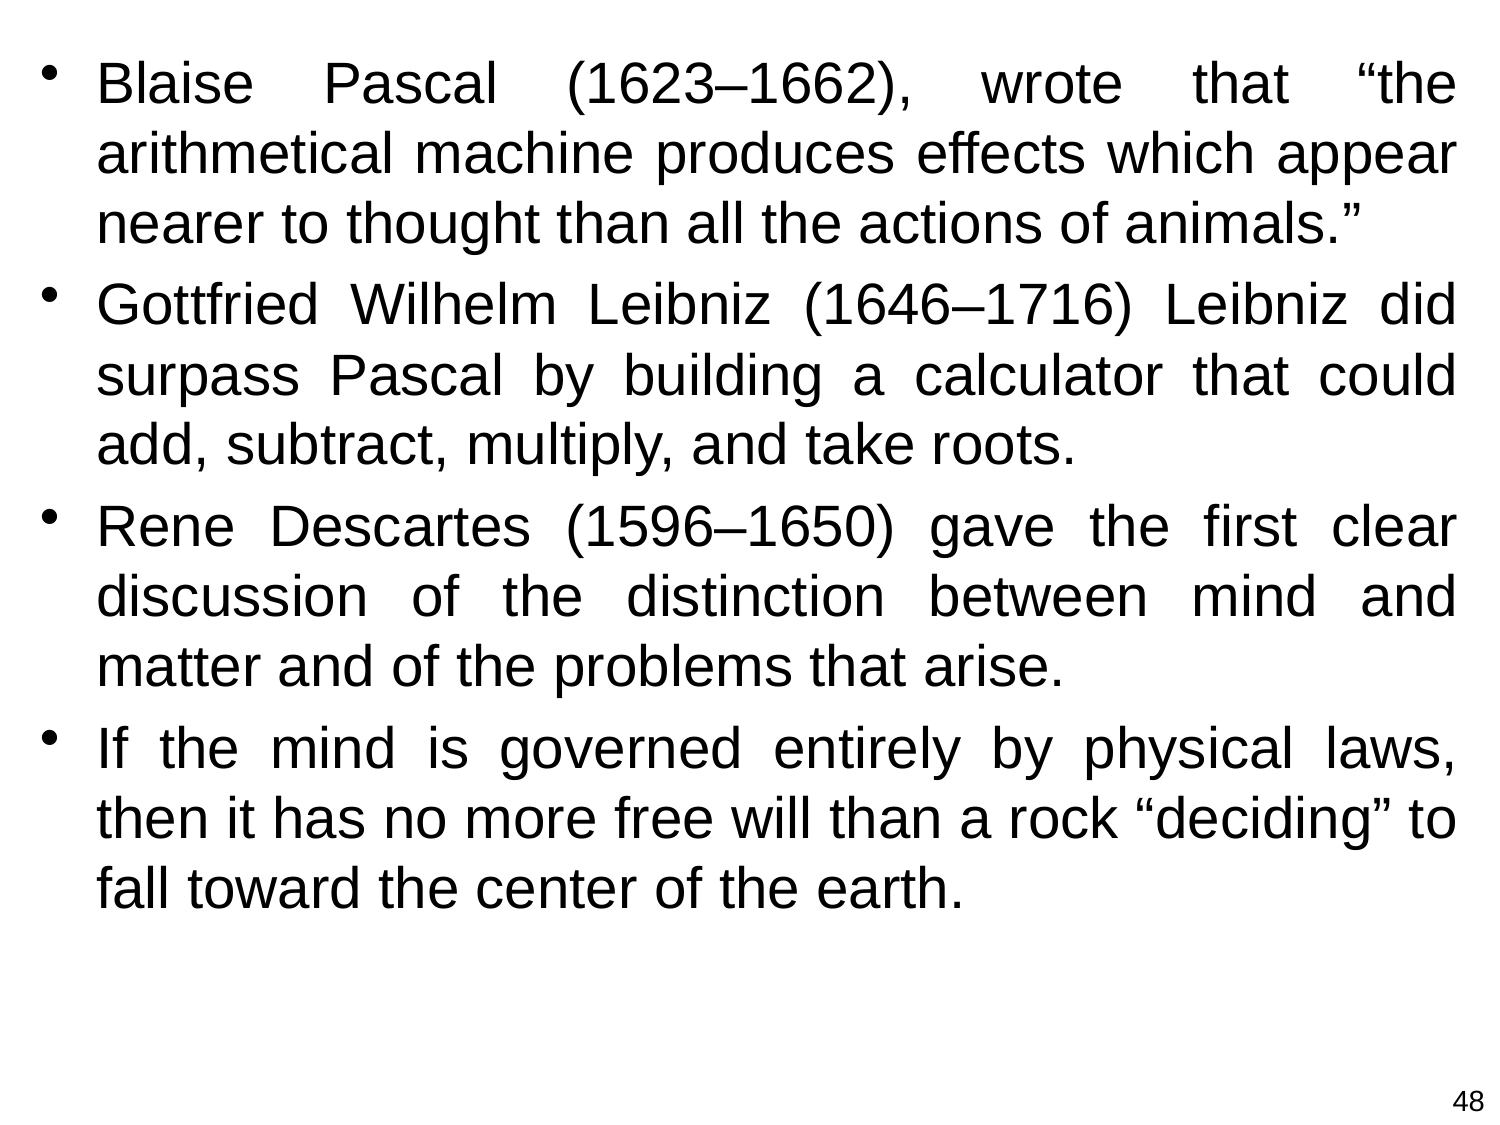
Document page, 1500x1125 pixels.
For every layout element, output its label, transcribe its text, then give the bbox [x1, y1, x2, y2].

slide_number 48 [1424, 1074, 1500, 1125]
list Blaise Pascal (1623–1662), wrote that “the arithmetical machine produces effects which appear nearer to thought than all the actions of animals.” Gottfried Wilhelm Leibniz (1646–1716) Leibniz did surpass Pascal by building a calculator that could add, subtract, multiply, and take roots. Rene Descartes (1596–1650) gave the first clear discussion of the distinction between mind and matter and of the problems that arise. If the mind is governed entirely by physical laws, then it has no more free will than a rock “deciding” to fall toward the center of the earth. [24, 37, 1476, 1063]
